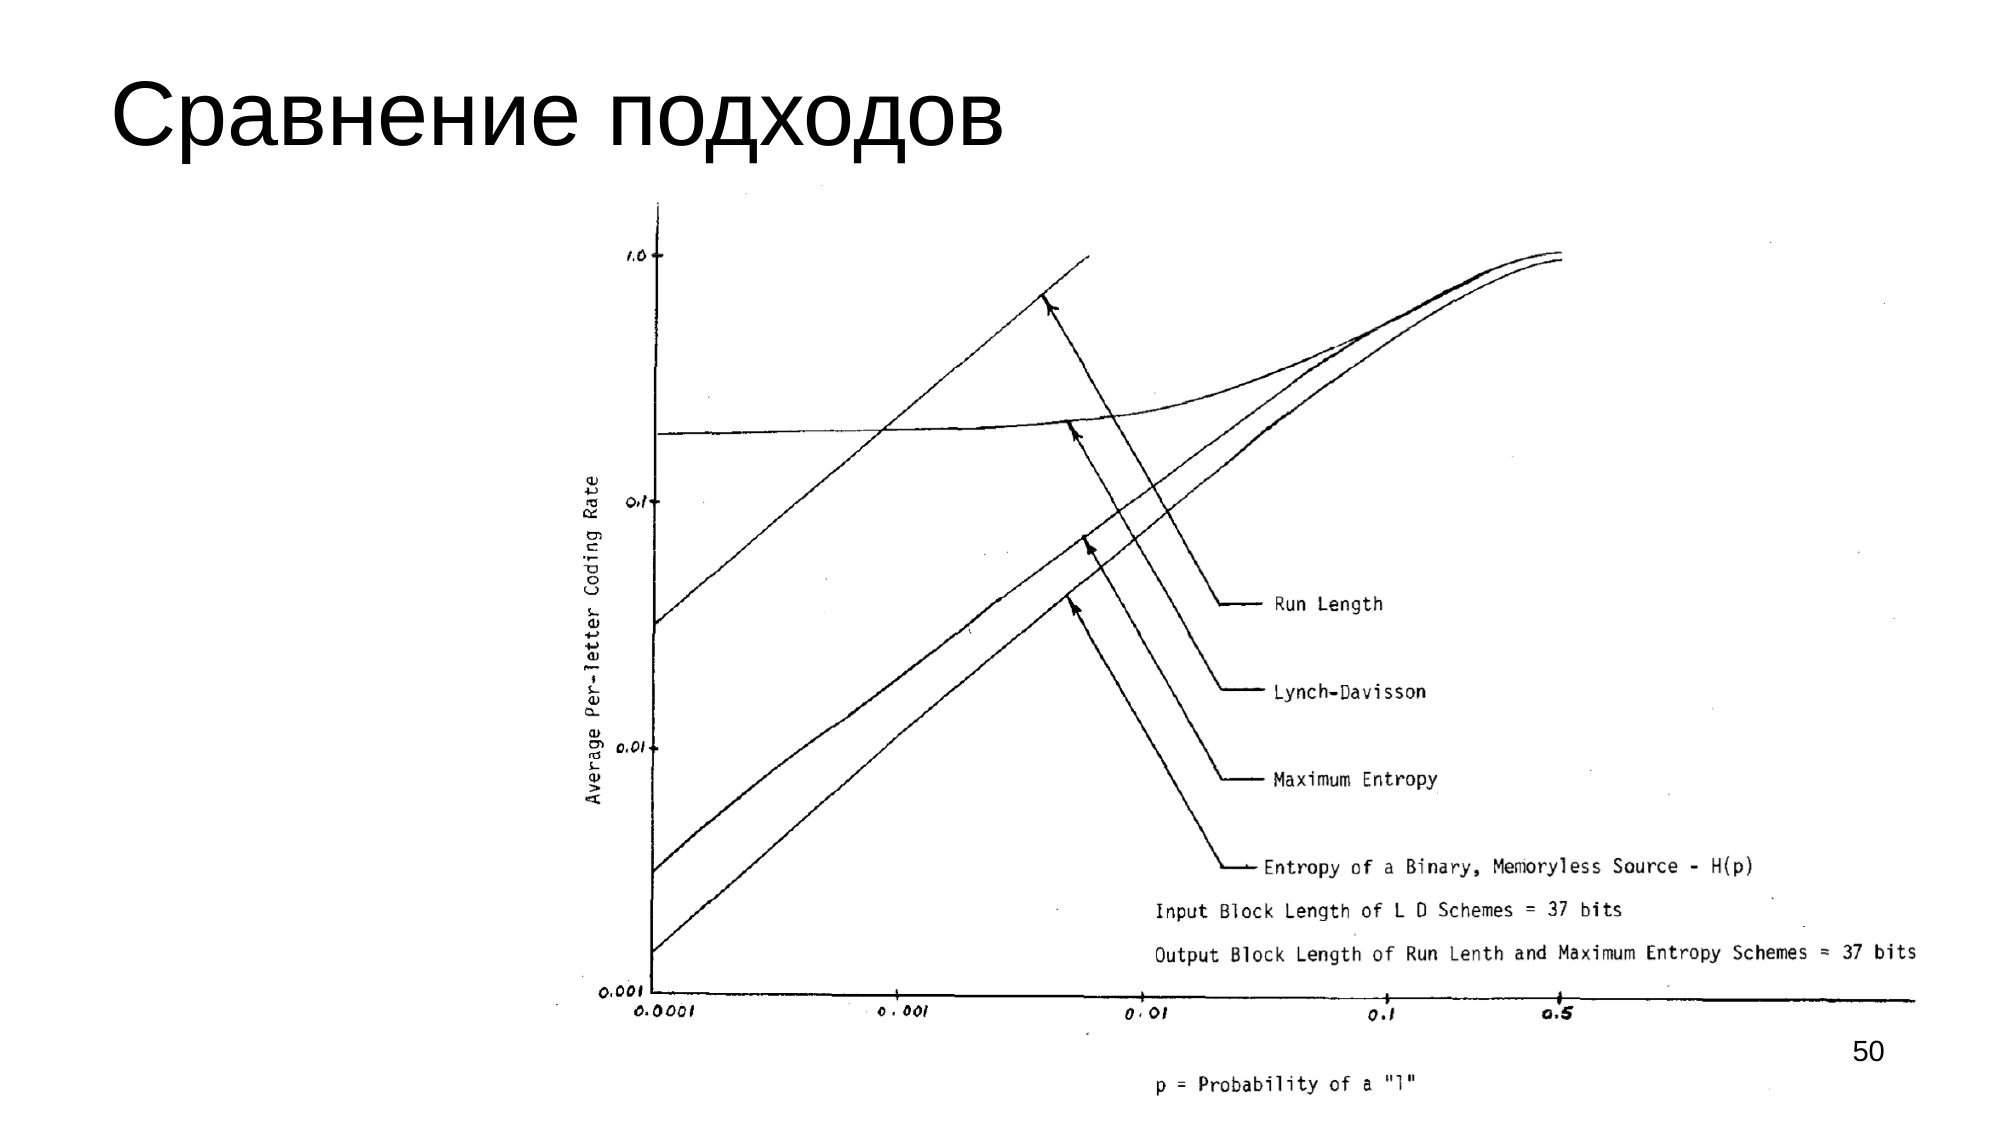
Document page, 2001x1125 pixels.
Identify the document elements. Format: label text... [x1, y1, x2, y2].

title Сравнение подходов [95, 15, 1896, 203]
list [538, 180, 1947, 1103]
